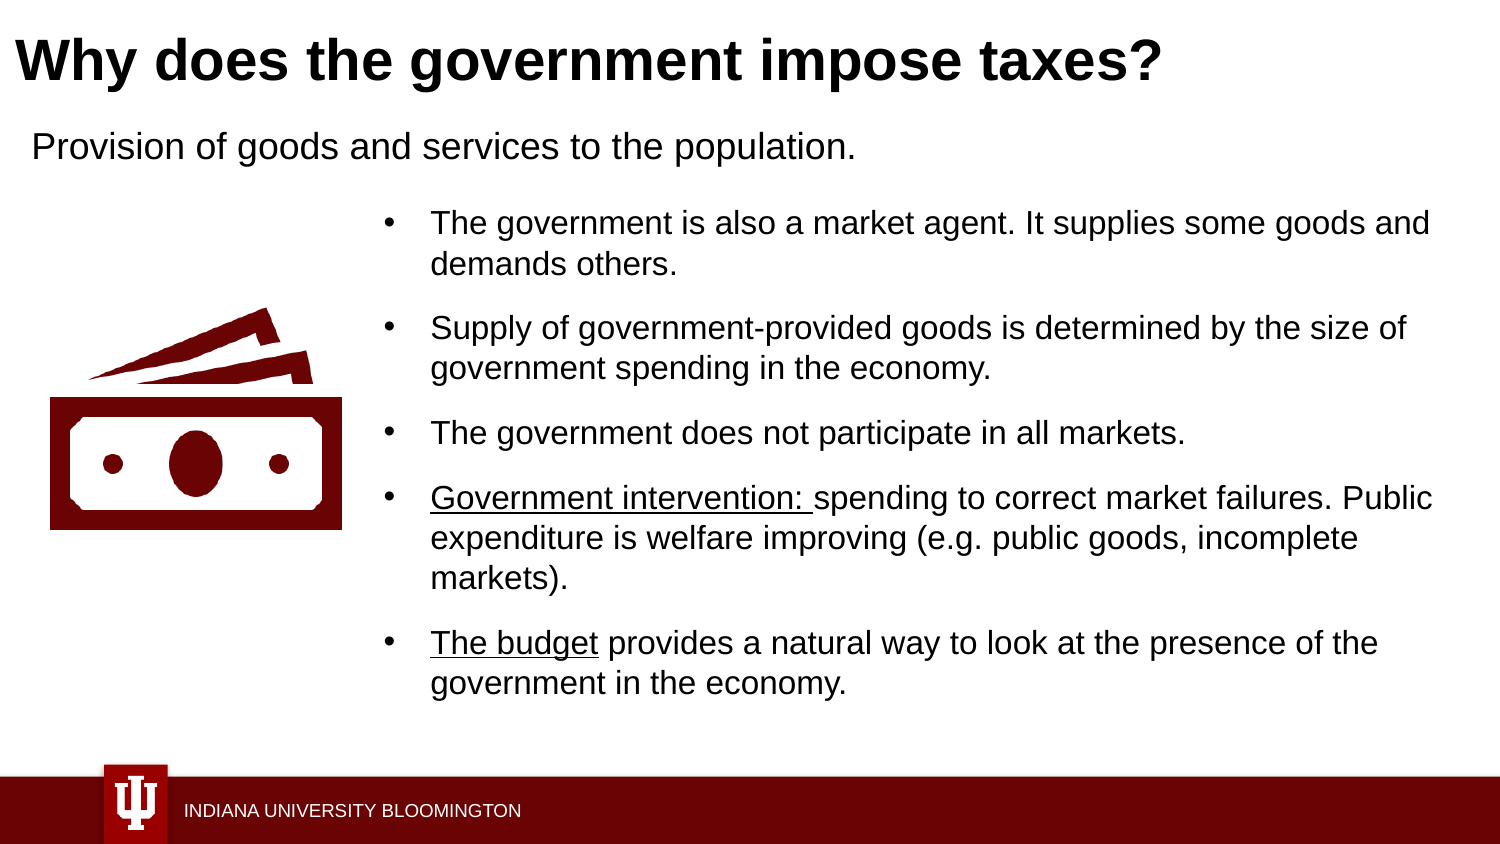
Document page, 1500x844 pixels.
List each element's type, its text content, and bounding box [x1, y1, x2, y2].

picture [35, 264, 355, 583]
text_box Provision of goods and services to the population. [16, 114, 1484, 175]
title Why does the government impose taxes? [0, 0, 1500, 115]
text_box The government is also a market agent. It supplies some goods and demands others. Supply of government-provided goods is determined by the size of government spending in the economy. The government does not participate in all markets. Government intervention: spending to correct market failures. Public expenditure is welfare improving (e.g. public goods, incomplete markets). The budget provides a natural way to look at the presence of the government in the economy. [368, 194, 1464, 709]
